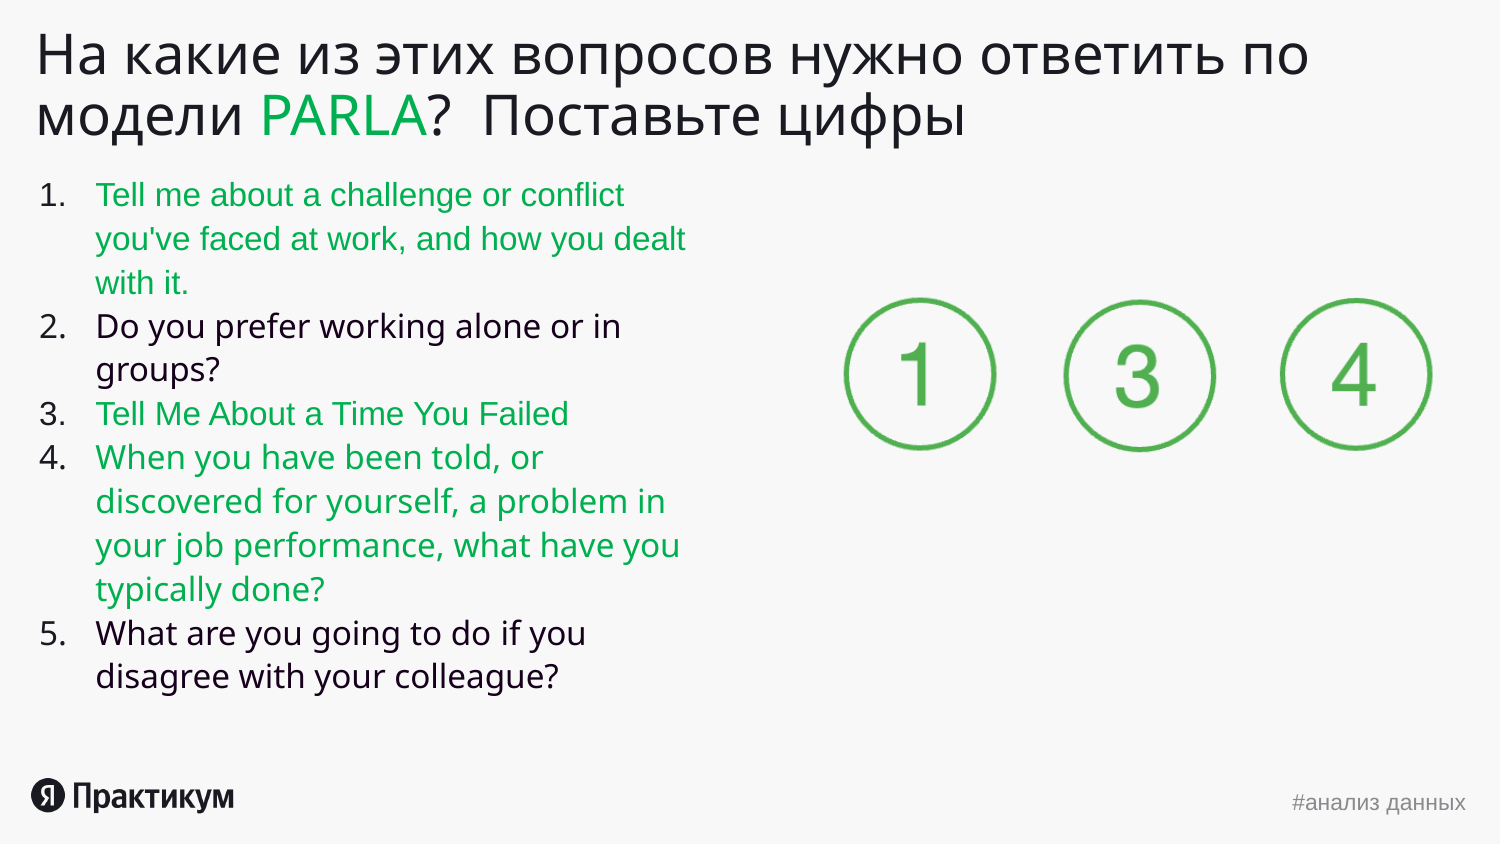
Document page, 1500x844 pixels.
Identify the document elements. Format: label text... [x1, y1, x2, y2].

picture [31, 776, 235, 814]
title На какие из этих вопросов нужно ответить по модели PARLA? Поставьте цифры [29, 23, 1500, 223]
list Tell me about a challenge or conflict you've faced at work, and how you dealt with it. Do you prefer working alone or in groups? Tell Me About a Time You Failed When you have been told, or discovered for yourself, a problem in your job performance, what have you typically done? What are you going to do if you disagree with your colleague? [29, 126, 723, 622]
picture [827, 263, 1490, 494]
